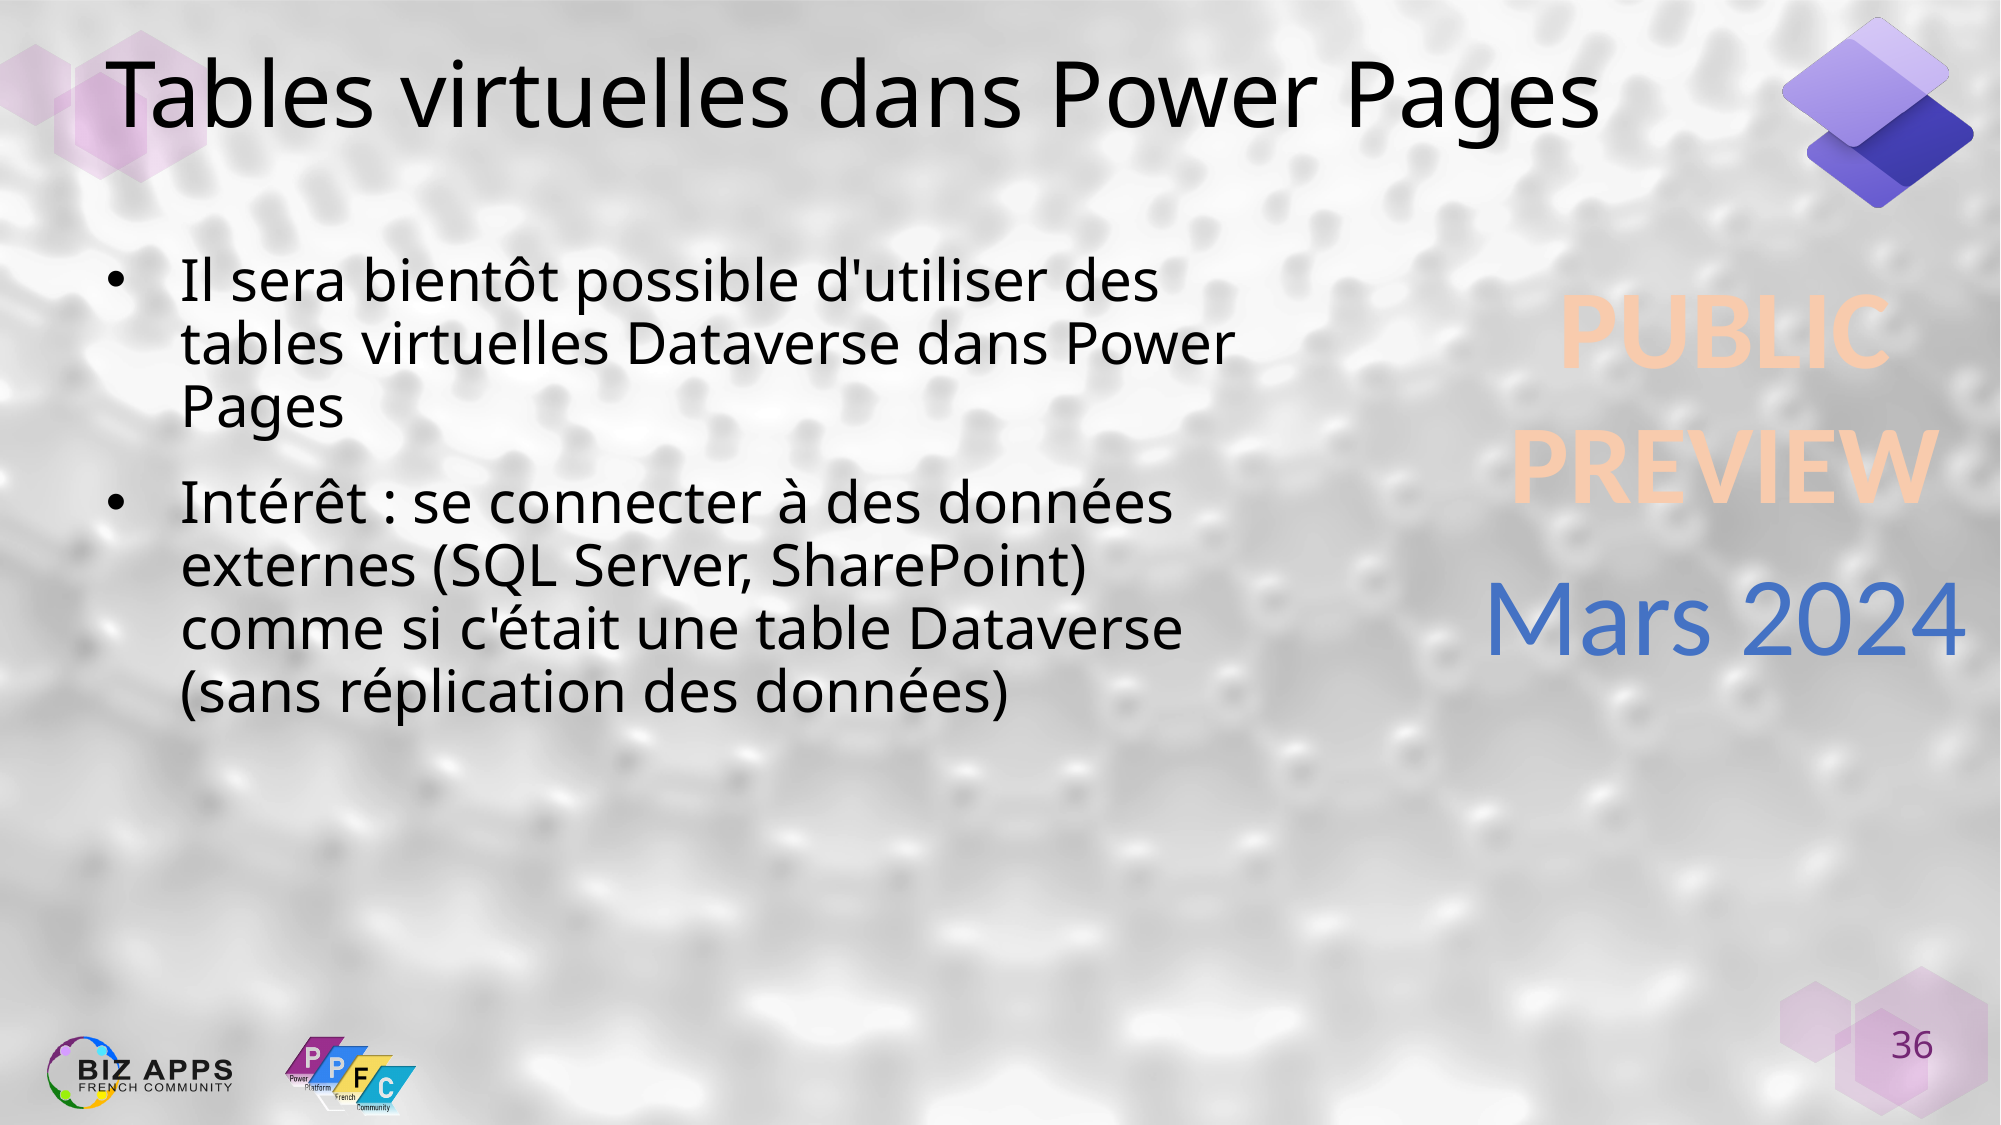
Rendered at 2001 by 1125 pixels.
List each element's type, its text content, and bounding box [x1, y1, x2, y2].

slide_number 36 [1837, 1015, 1988, 1077]
text_box Mars 2024 [1462, 535, 1988, 686]
list Il sera bientôt possible d'utiliser des tables virtuelles Dataverse dans Power Pages Intérêt : se connecter à des données externes (SQL Server, SharePoint) comme si c'était une table Dataverse (sans réplication des données) [90, 243, 1255, 1014]
text_box PUBLIC PREVIEW [1462, 248, 1988, 534]
title Tables virtuelles dans Power Pages [90, 17, 1782, 180]
picture [0, 0, 2001, 1125]
